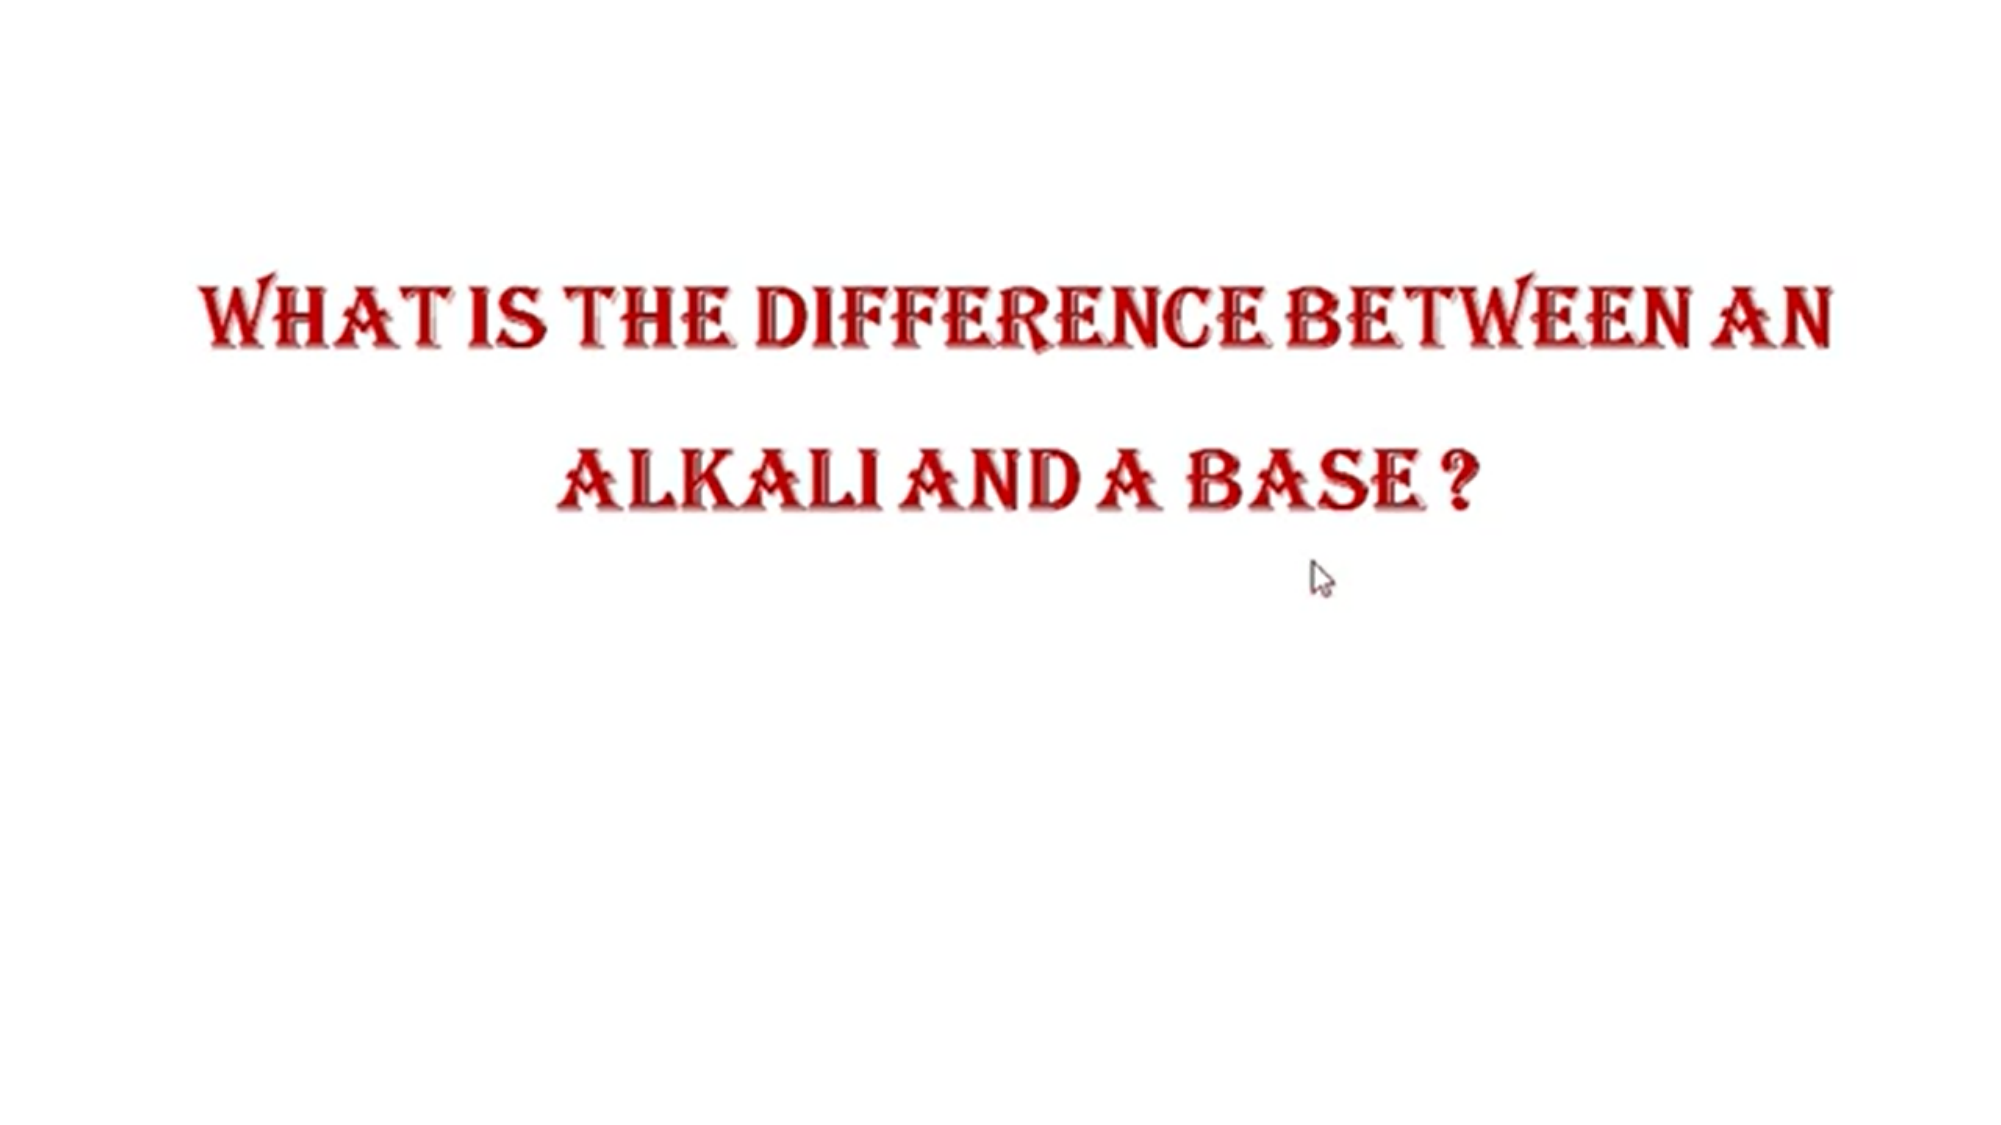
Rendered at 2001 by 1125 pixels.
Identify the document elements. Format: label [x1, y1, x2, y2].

picture [144, 139, 1857, 954]
